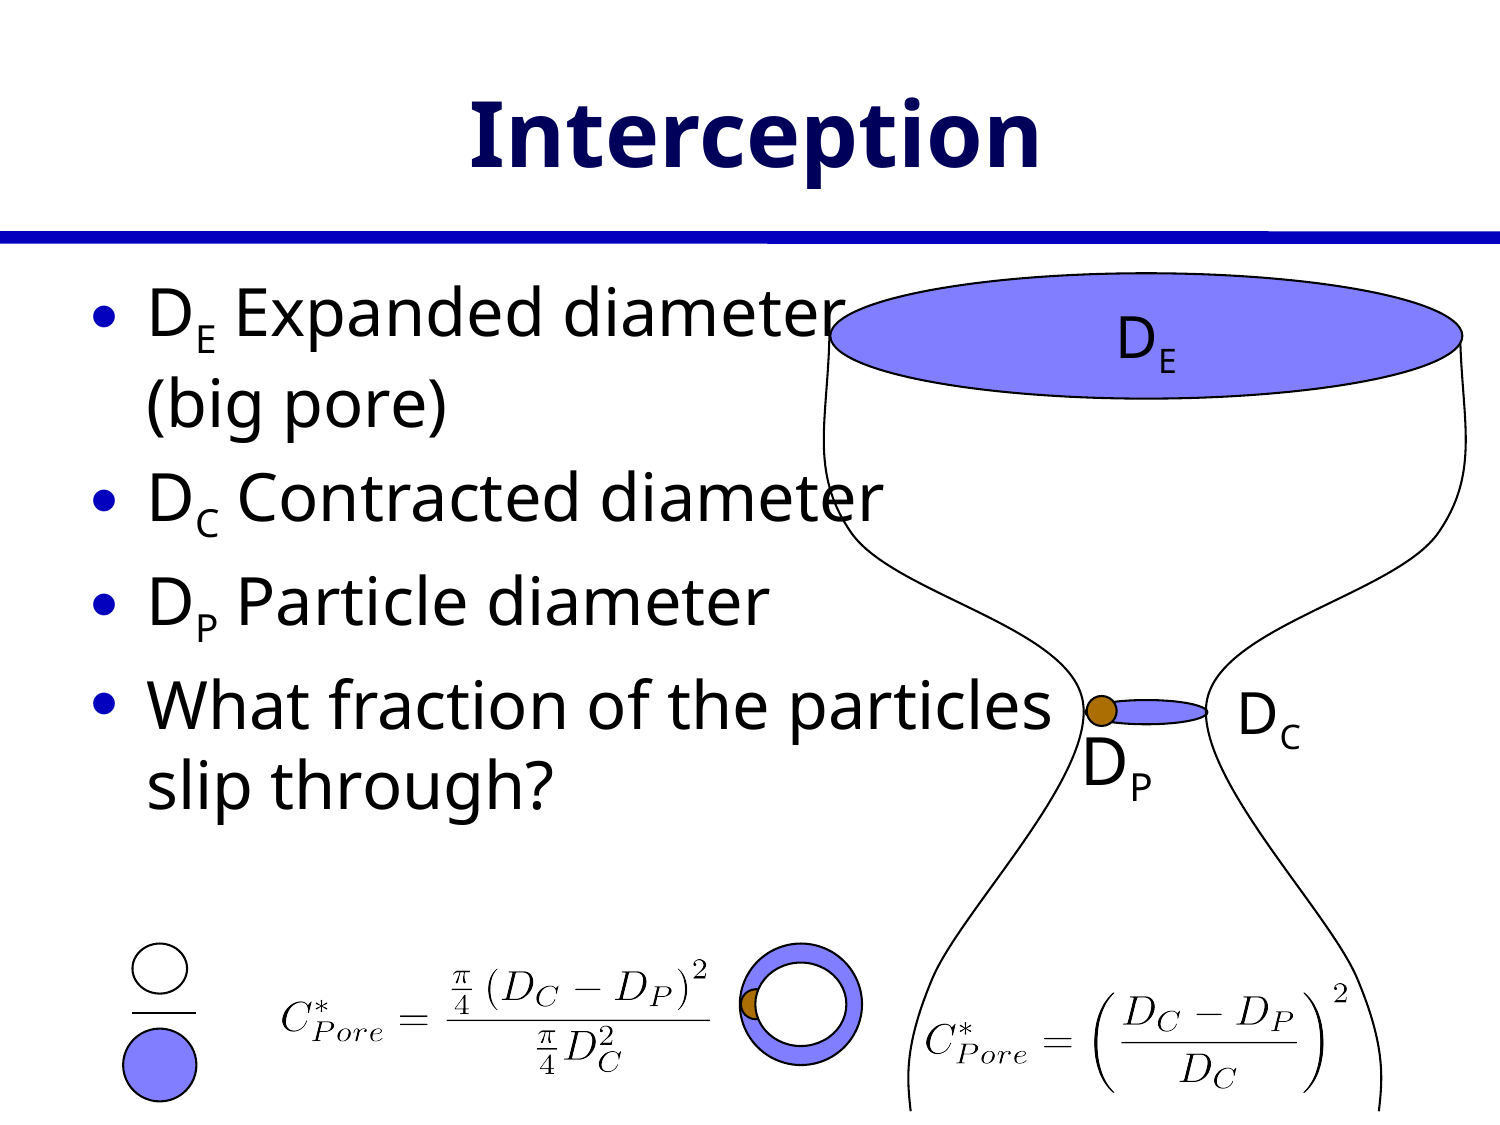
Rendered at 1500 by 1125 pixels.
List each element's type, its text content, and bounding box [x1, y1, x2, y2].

picture [926, 983, 1347, 1093]
text_box [740, 989, 758, 1020]
text_box [739, 943, 818, 1066]
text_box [122, 943, 197, 1102]
list DE Expanded diameter (big pore) DC Contracted diameter DP Particle diameter What fraction of the particles slip through? [74, 262, 1082, 1006]
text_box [823, 272, 1466, 1112]
title Interception [75, 37, 1463, 225]
text_box [755, 962, 818, 1047]
picture [281, 959, 710, 1074]
